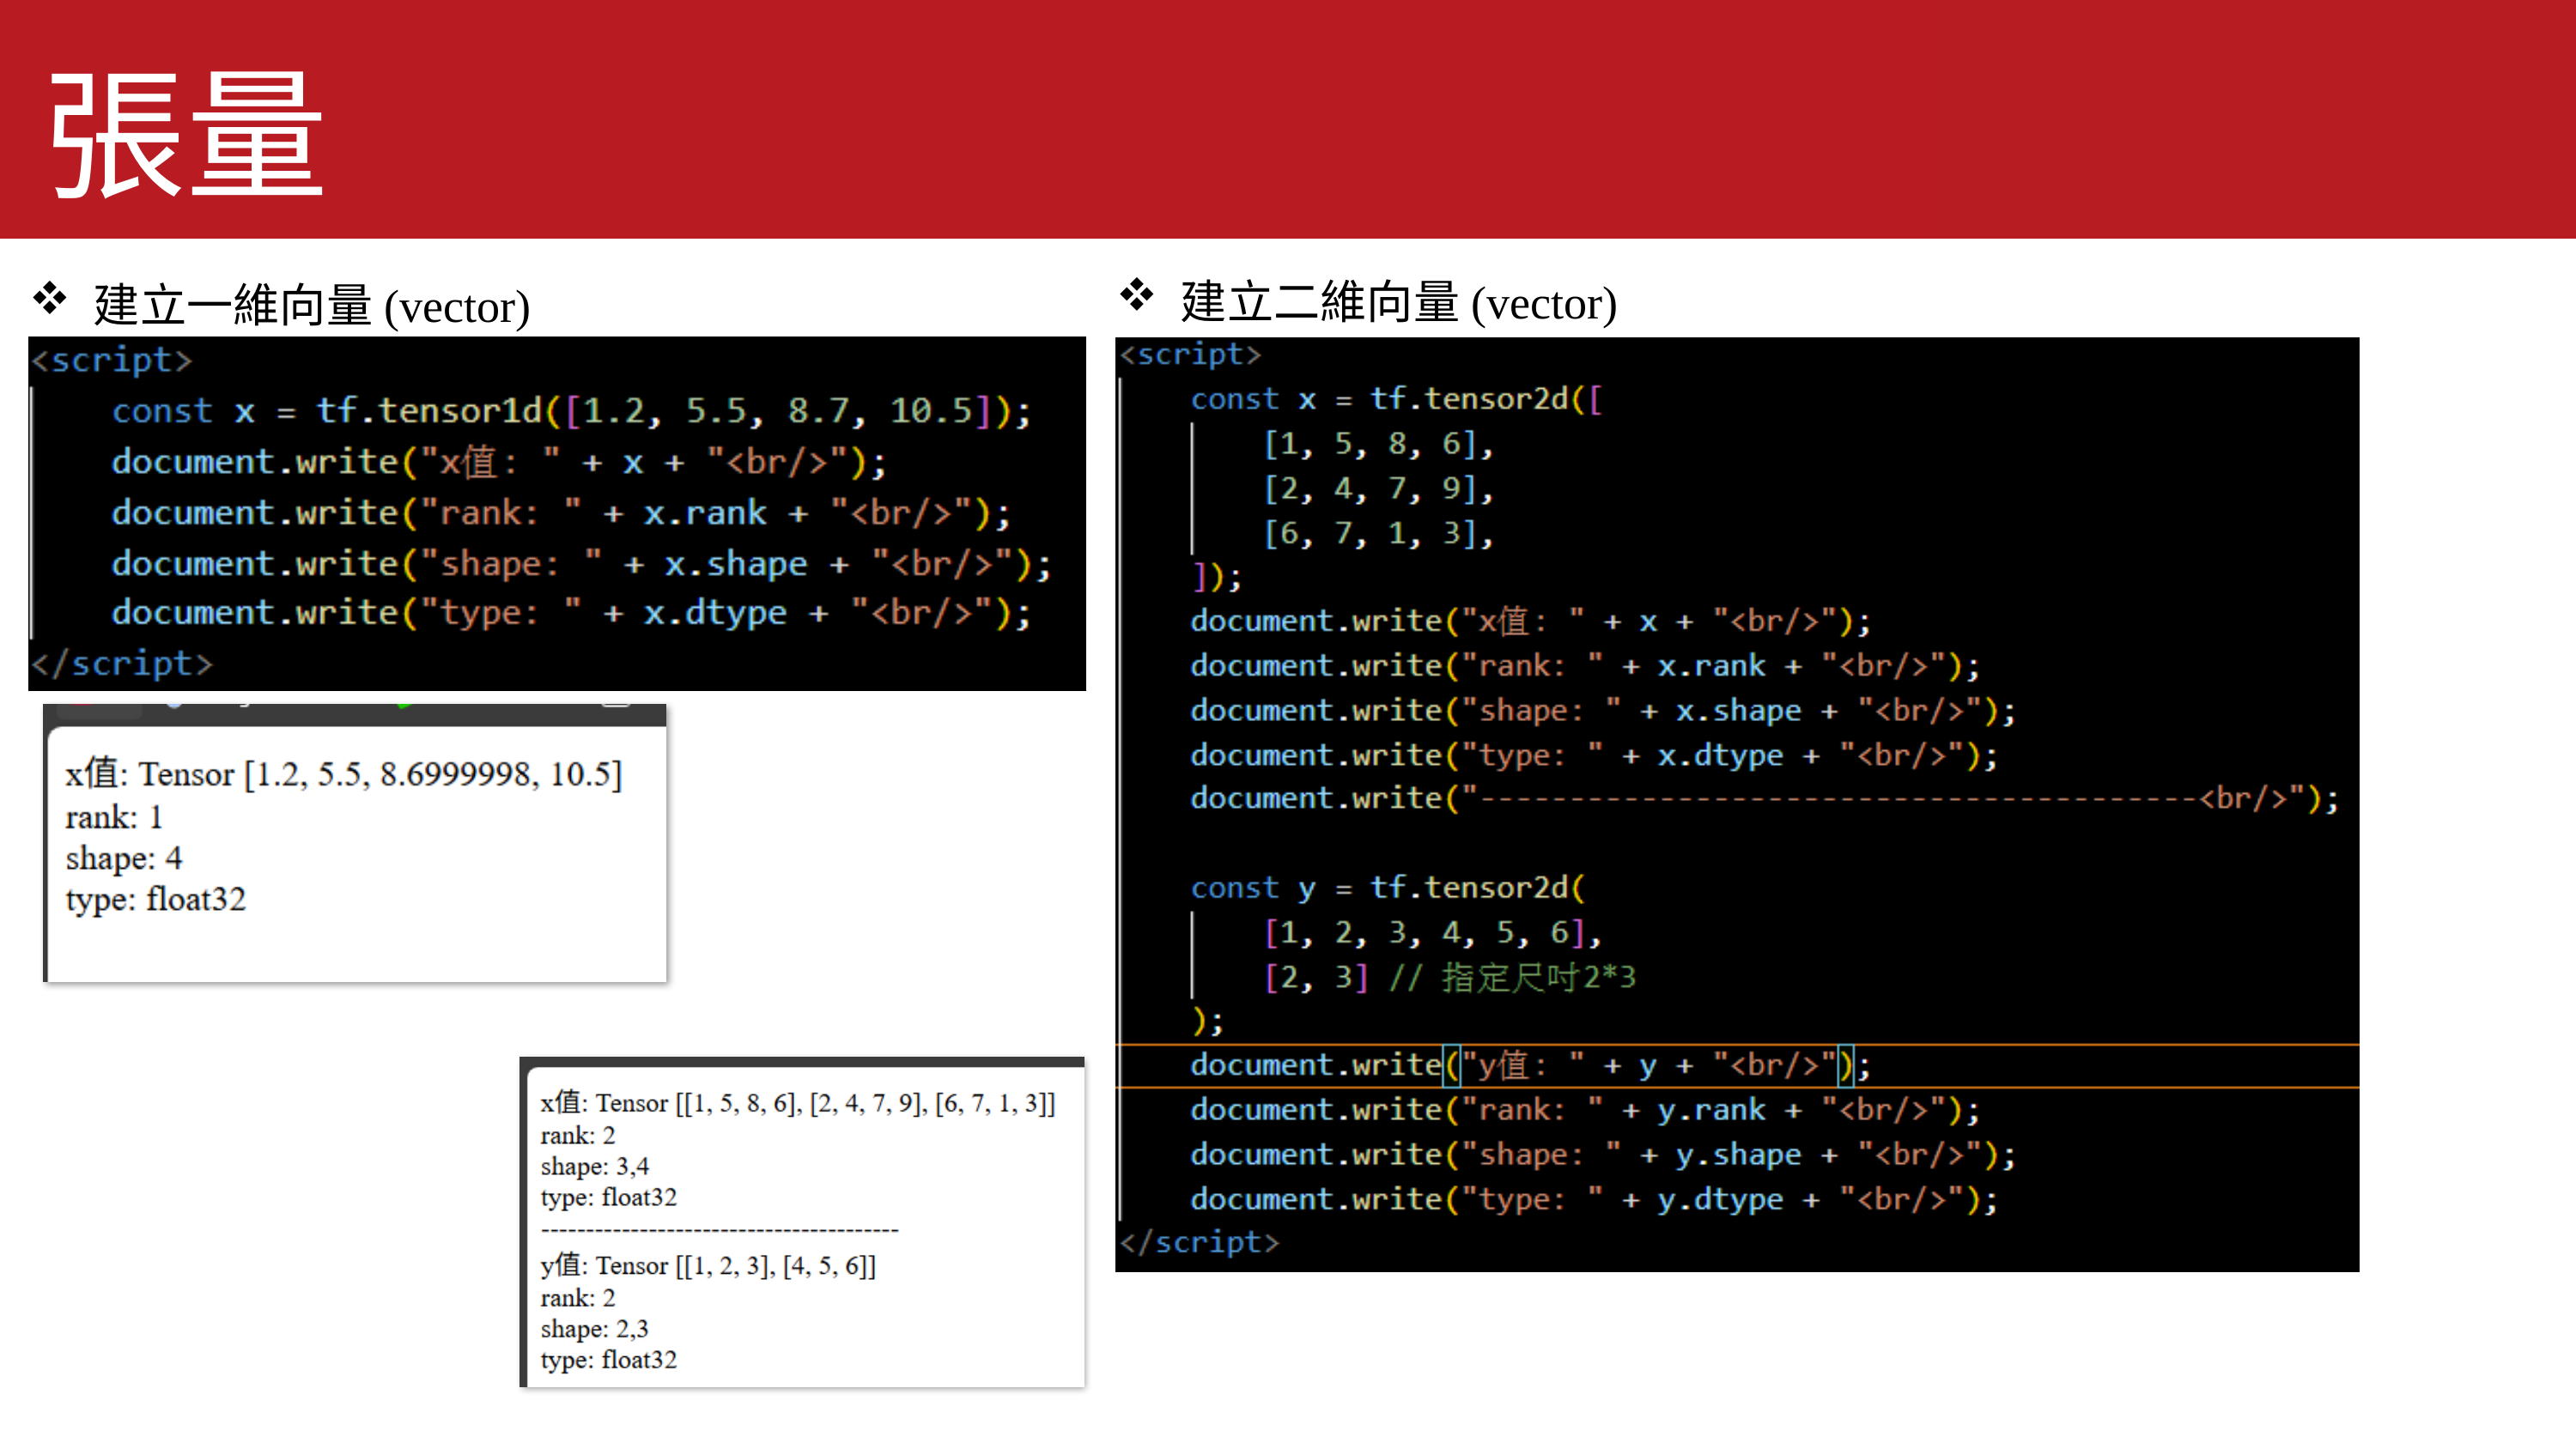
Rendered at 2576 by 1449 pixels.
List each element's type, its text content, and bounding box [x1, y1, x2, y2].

text_box 建立一維向量(vector) [28, 251, 1052, 332]
picture [1115, 337, 2360, 1272]
picture [519, 1056, 1084, 1387]
picture [28, 336, 1086, 692]
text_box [0, 0, 2576, 239]
text_box 建立二維向量(vector) [1115, 248, 2140, 329]
picture [42, 704, 666, 982]
